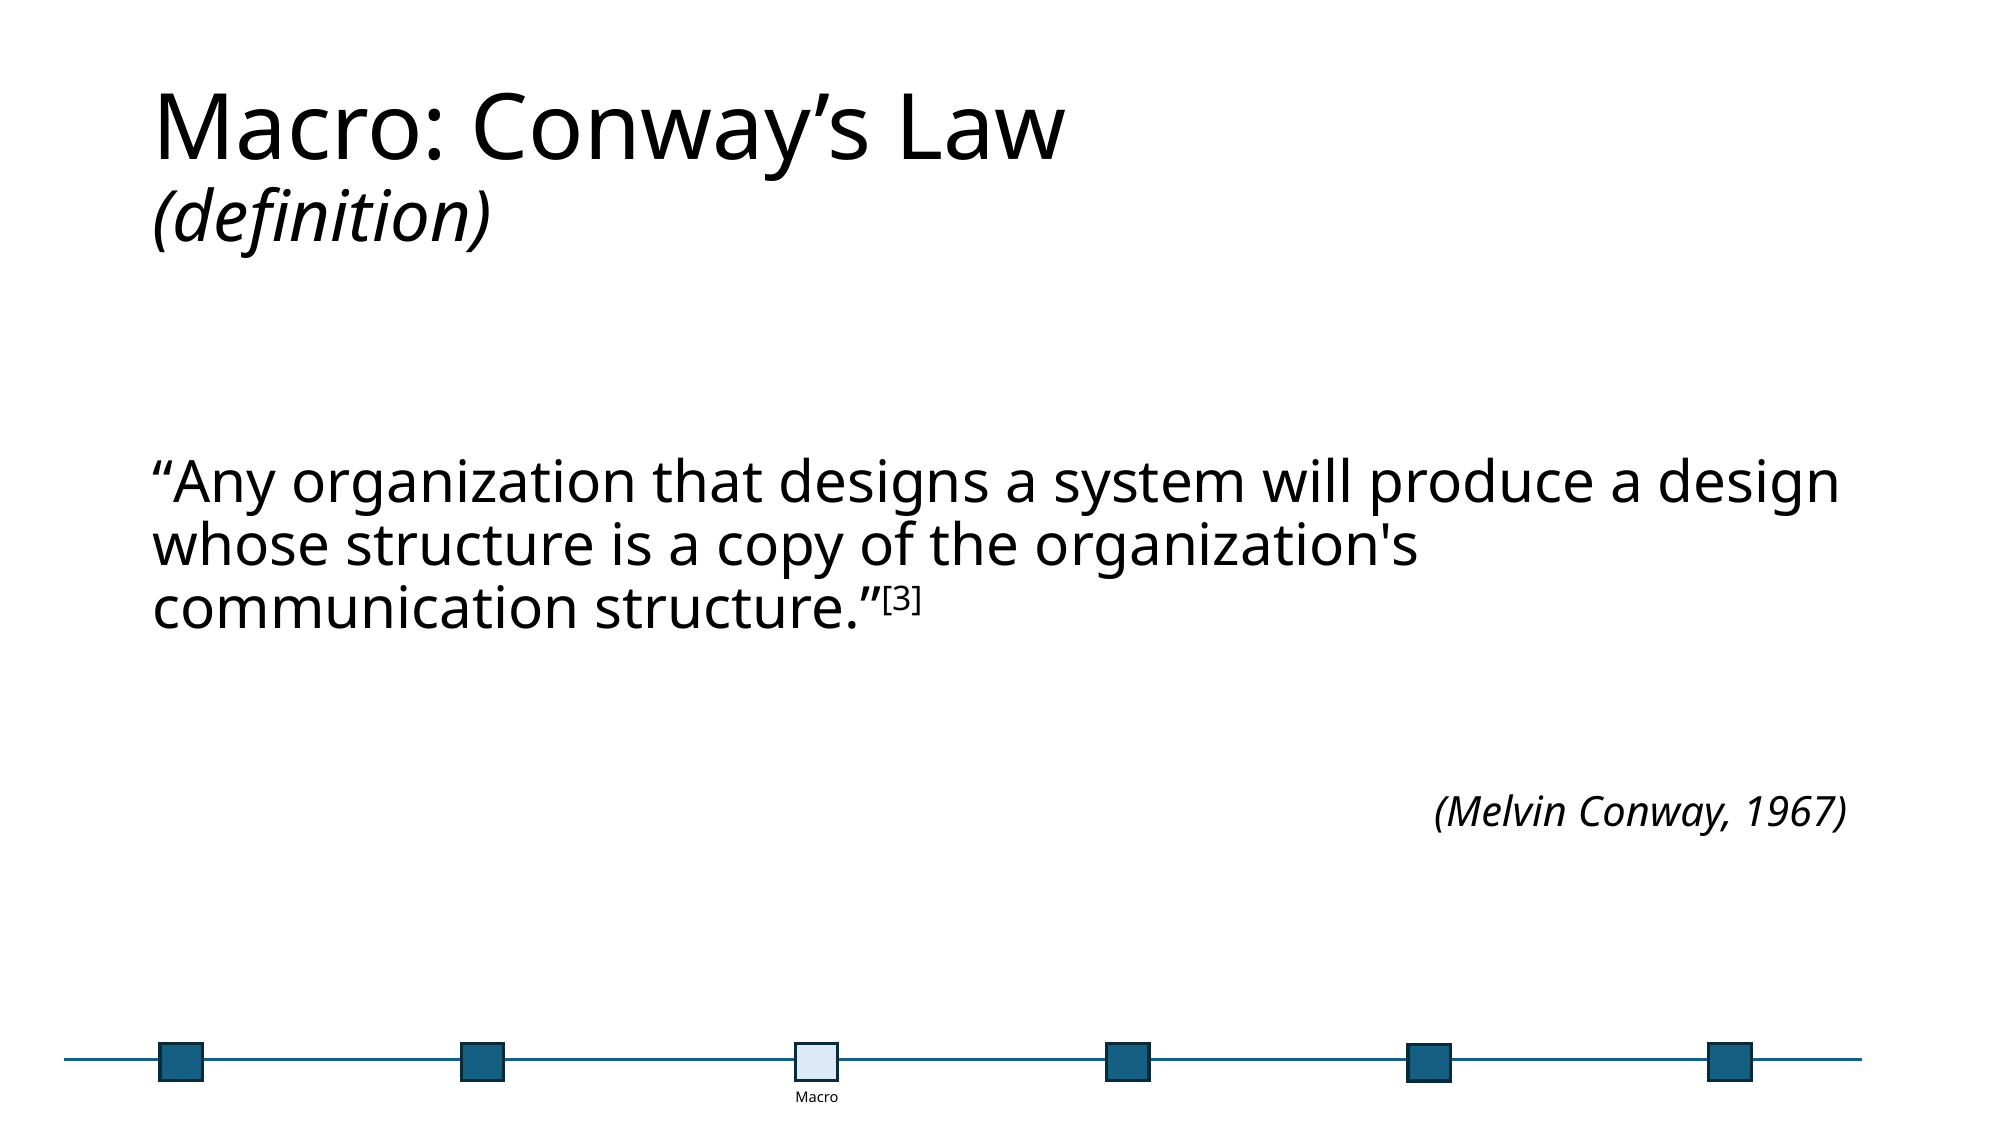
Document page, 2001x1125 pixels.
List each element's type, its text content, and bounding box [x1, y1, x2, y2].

text_box [158, 1061, 204, 1082]
text_box [1406, 1043, 1452, 1059]
title Macro: Conway’s Law (definition) [137, 59, 1863, 270]
text_box [1105, 1042, 1151, 1059]
text_box [1105, 1061, 1151, 1082]
text_box [1707, 1042, 1753, 1059]
text_box [794, 1042, 839, 1059]
text_box [1707, 1061, 1753, 1082]
text_box Macro [780, 1080, 854, 1113]
text_box [794, 1061, 839, 1080]
list “Any organization that designs a system will produce a design whose structure is a copy of the organization's communication structure.”[3] (Melvin Conway, 1967) [137, 270, 1863, 984]
text_box [1406, 1061, 1452, 1083]
text_box [460, 1042, 505, 1059]
text_box [460, 1061, 505, 1082]
text_box [158, 1042, 204, 1059]
